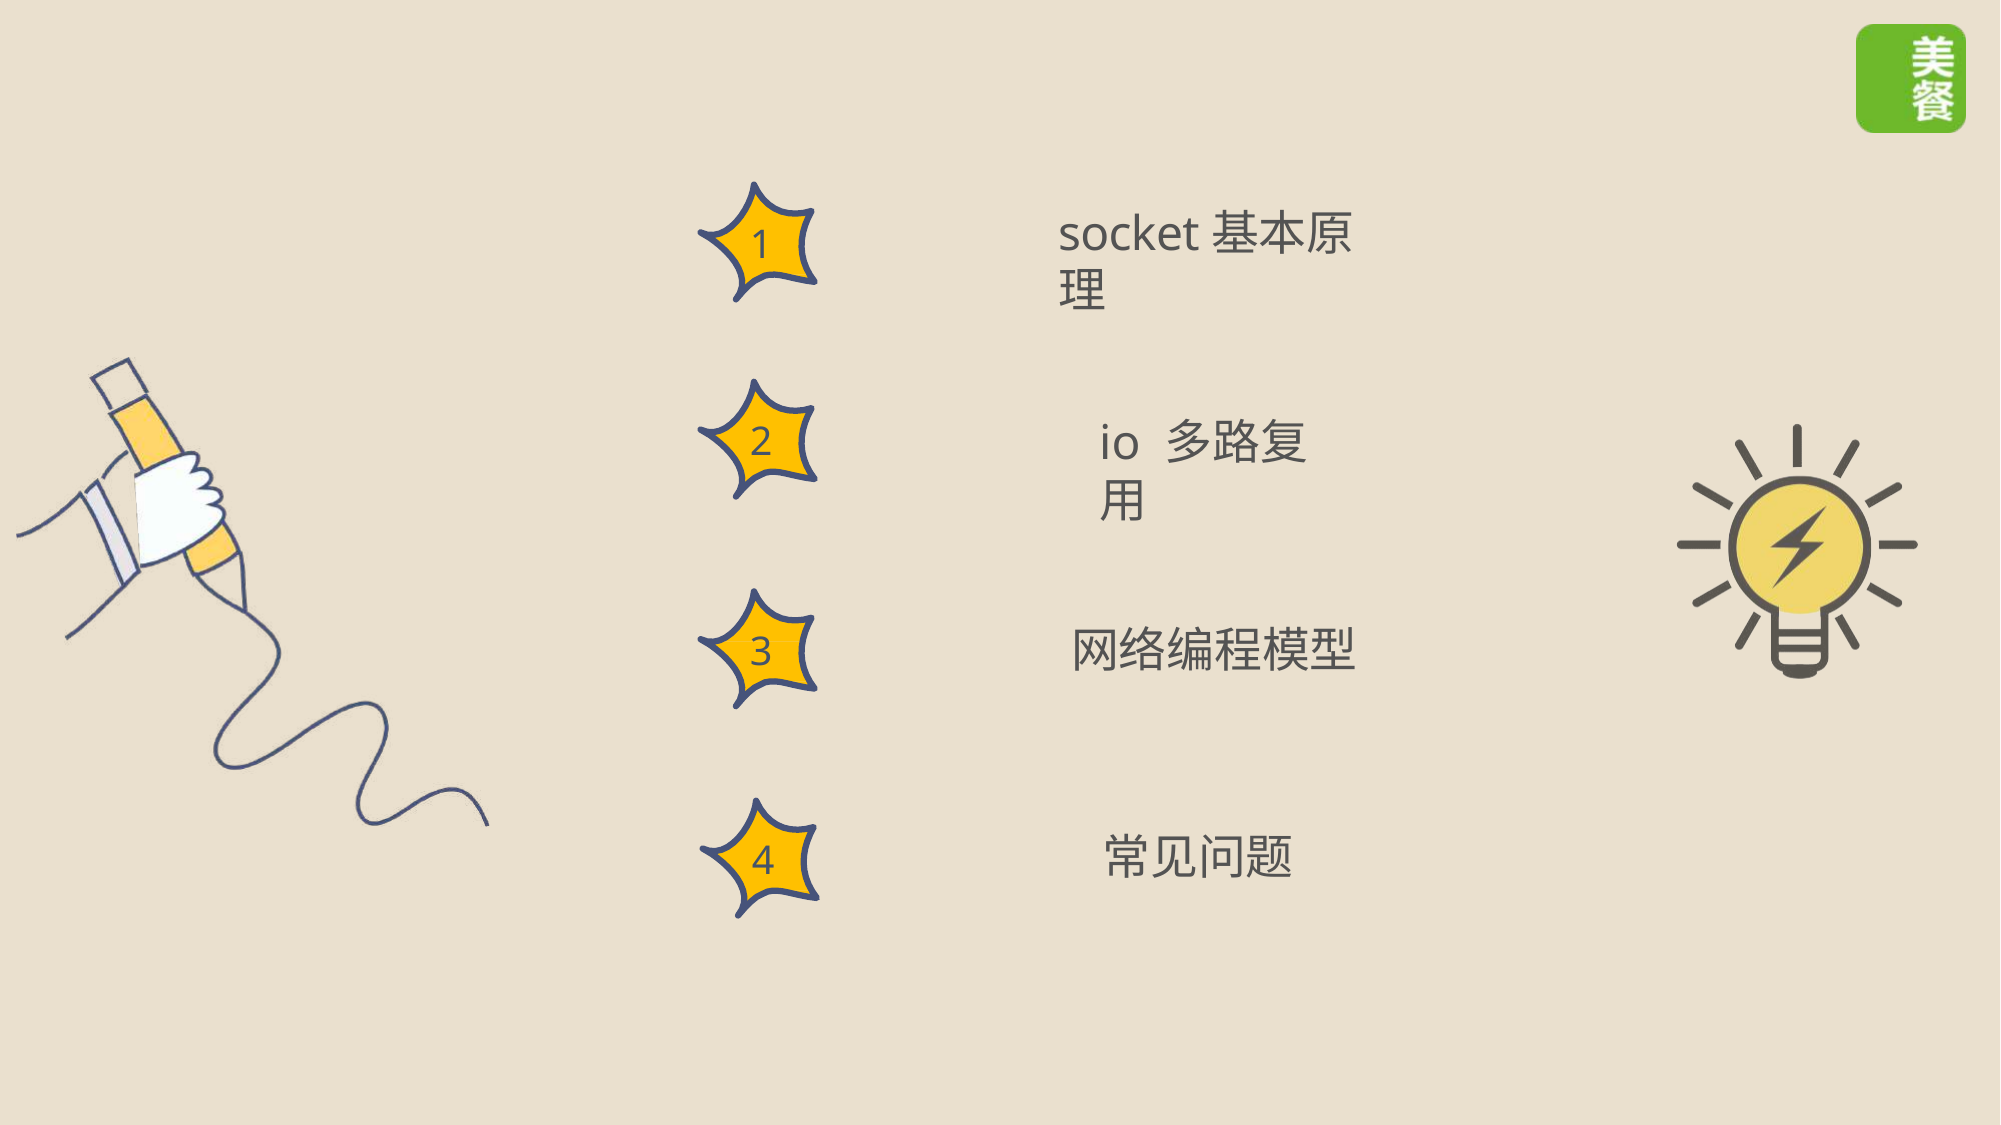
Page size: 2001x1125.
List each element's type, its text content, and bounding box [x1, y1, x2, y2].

picture [16, 356, 490, 827]
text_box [699, 797, 821, 919]
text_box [697, 181, 819, 303]
text_box ⽹络编程模型 [1069, 617, 1361, 677]
text_box 常见问题 [1100, 824, 1297, 885]
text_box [697, 378, 819, 501]
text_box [697, 588, 819, 710]
picture [1856, 24, 1966, 133]
picture [1616, 380, 1981, 745]
text_box io 多路复⽤ [1097, 409, 1347, 527]
title socket基本原理 [1055, 200, 1388, 391]
